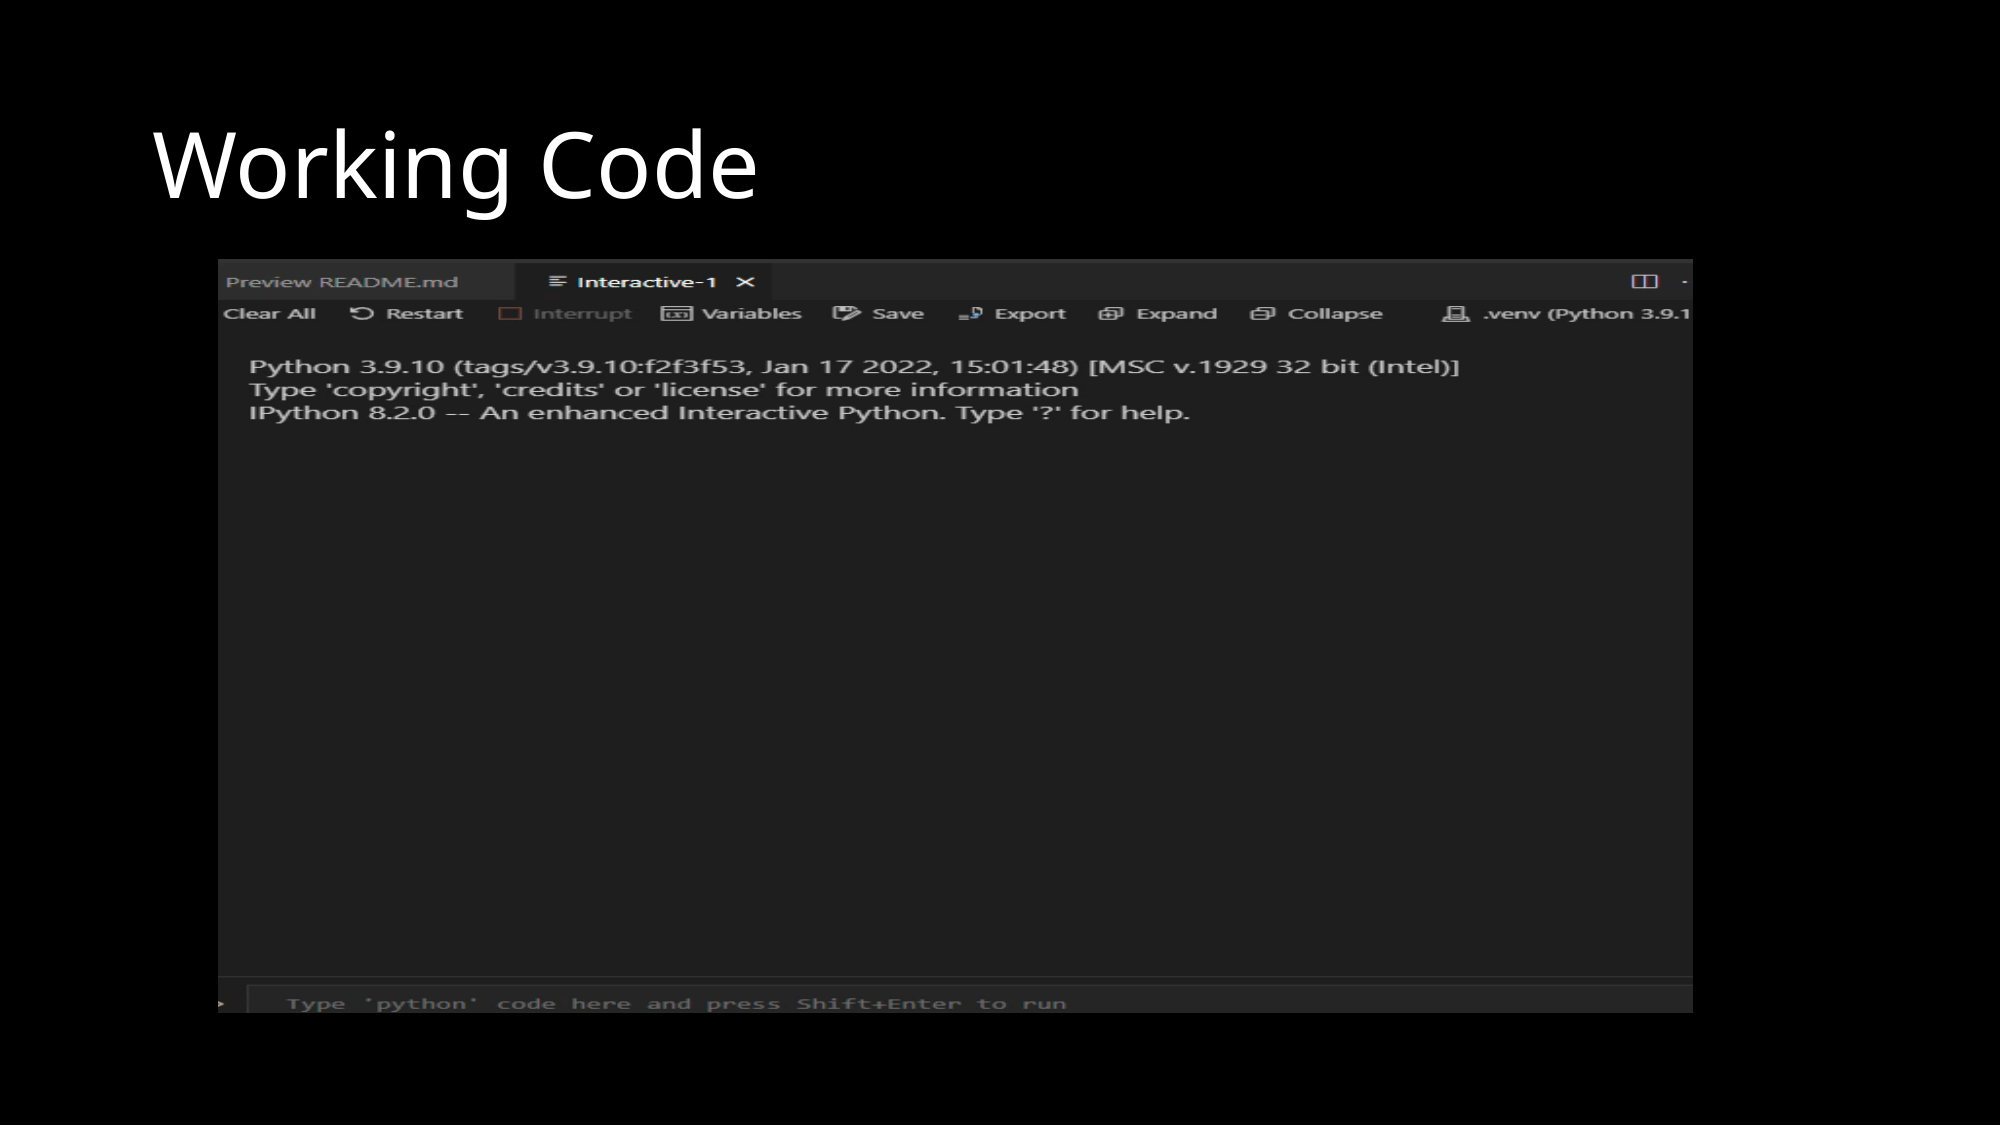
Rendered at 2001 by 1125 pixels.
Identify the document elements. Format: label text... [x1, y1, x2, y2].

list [217, 258, 1694, 1014]
title Working Code [137, 59, 1863, 278]
